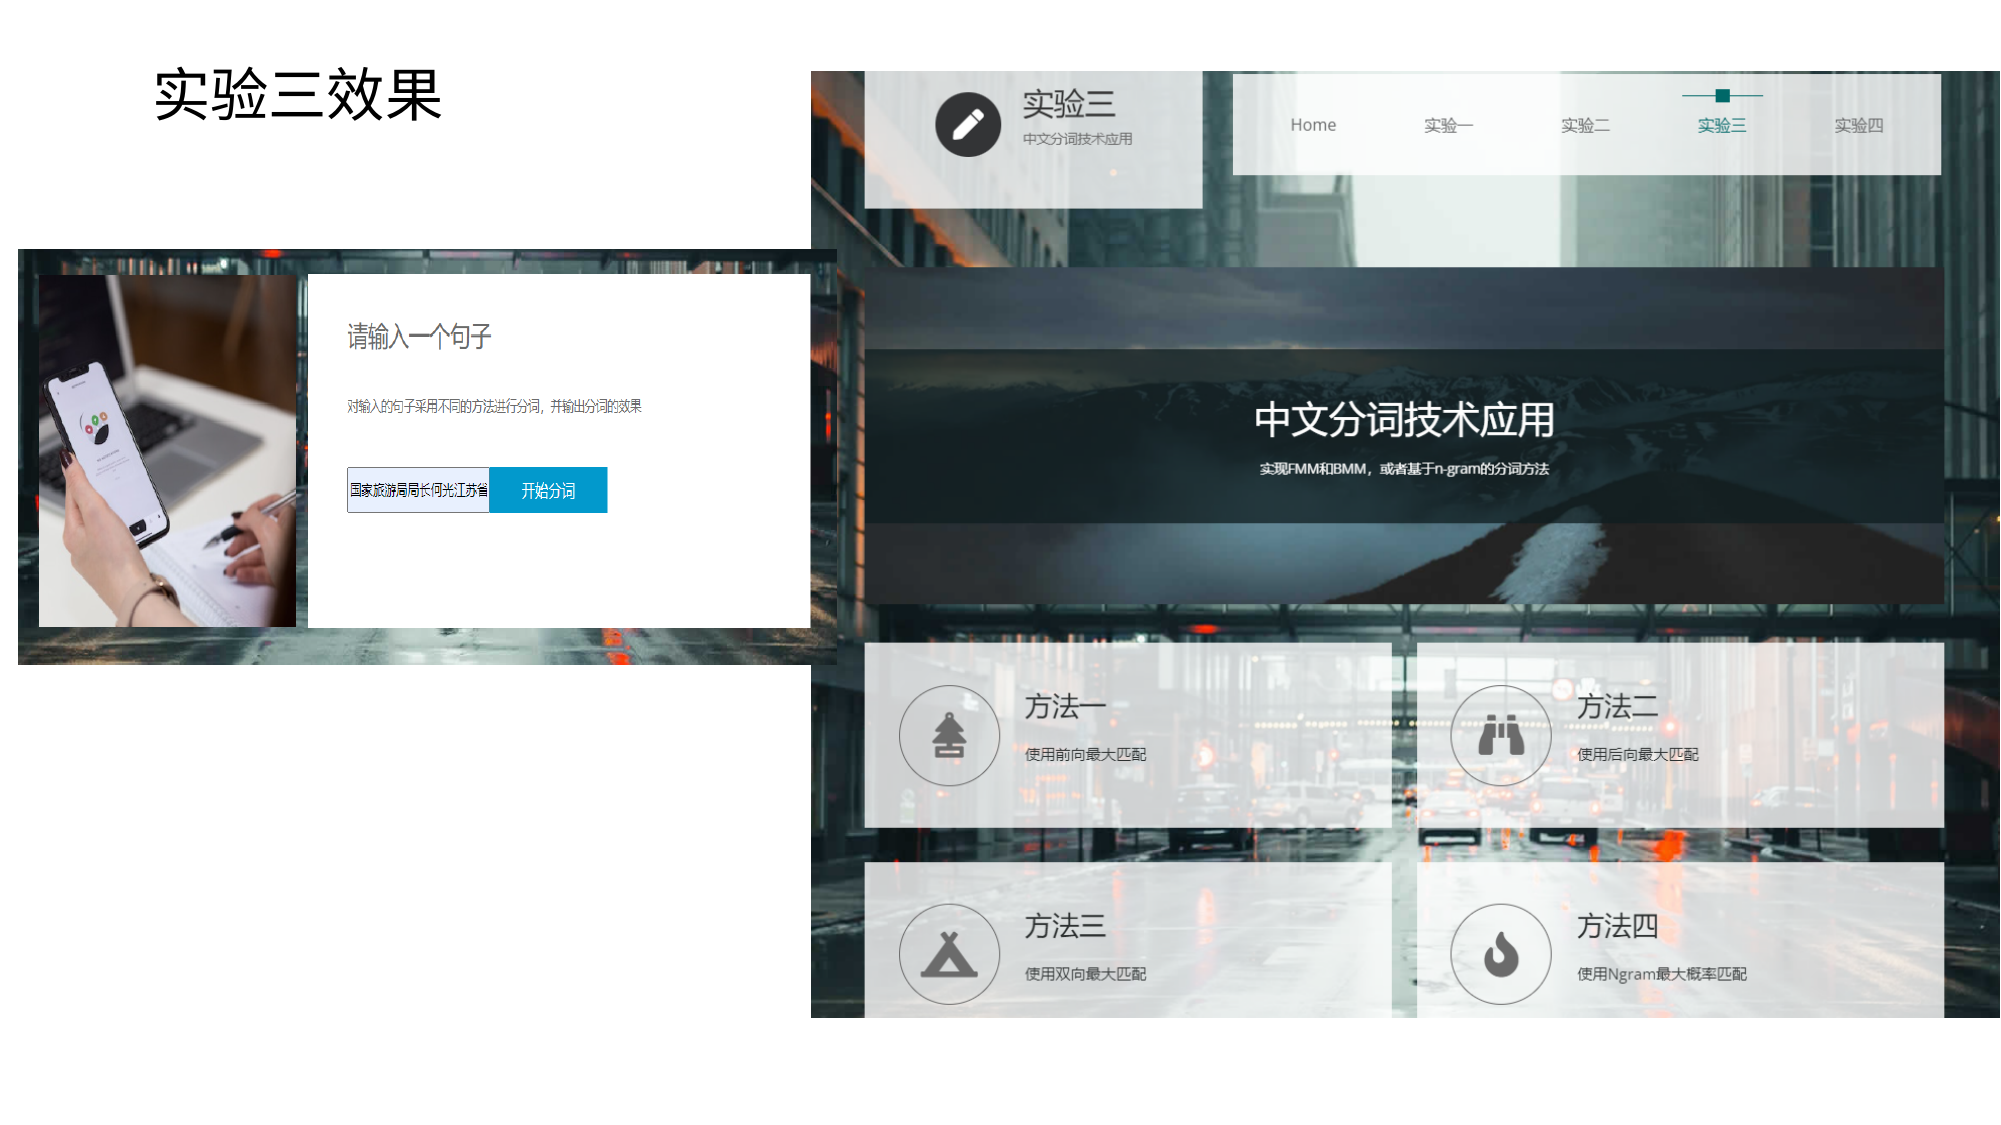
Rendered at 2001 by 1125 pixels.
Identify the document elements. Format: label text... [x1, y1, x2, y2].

title 实验三效果 [137, 58, 1863, 249]
picture [18, 71, 2000, 1018]
